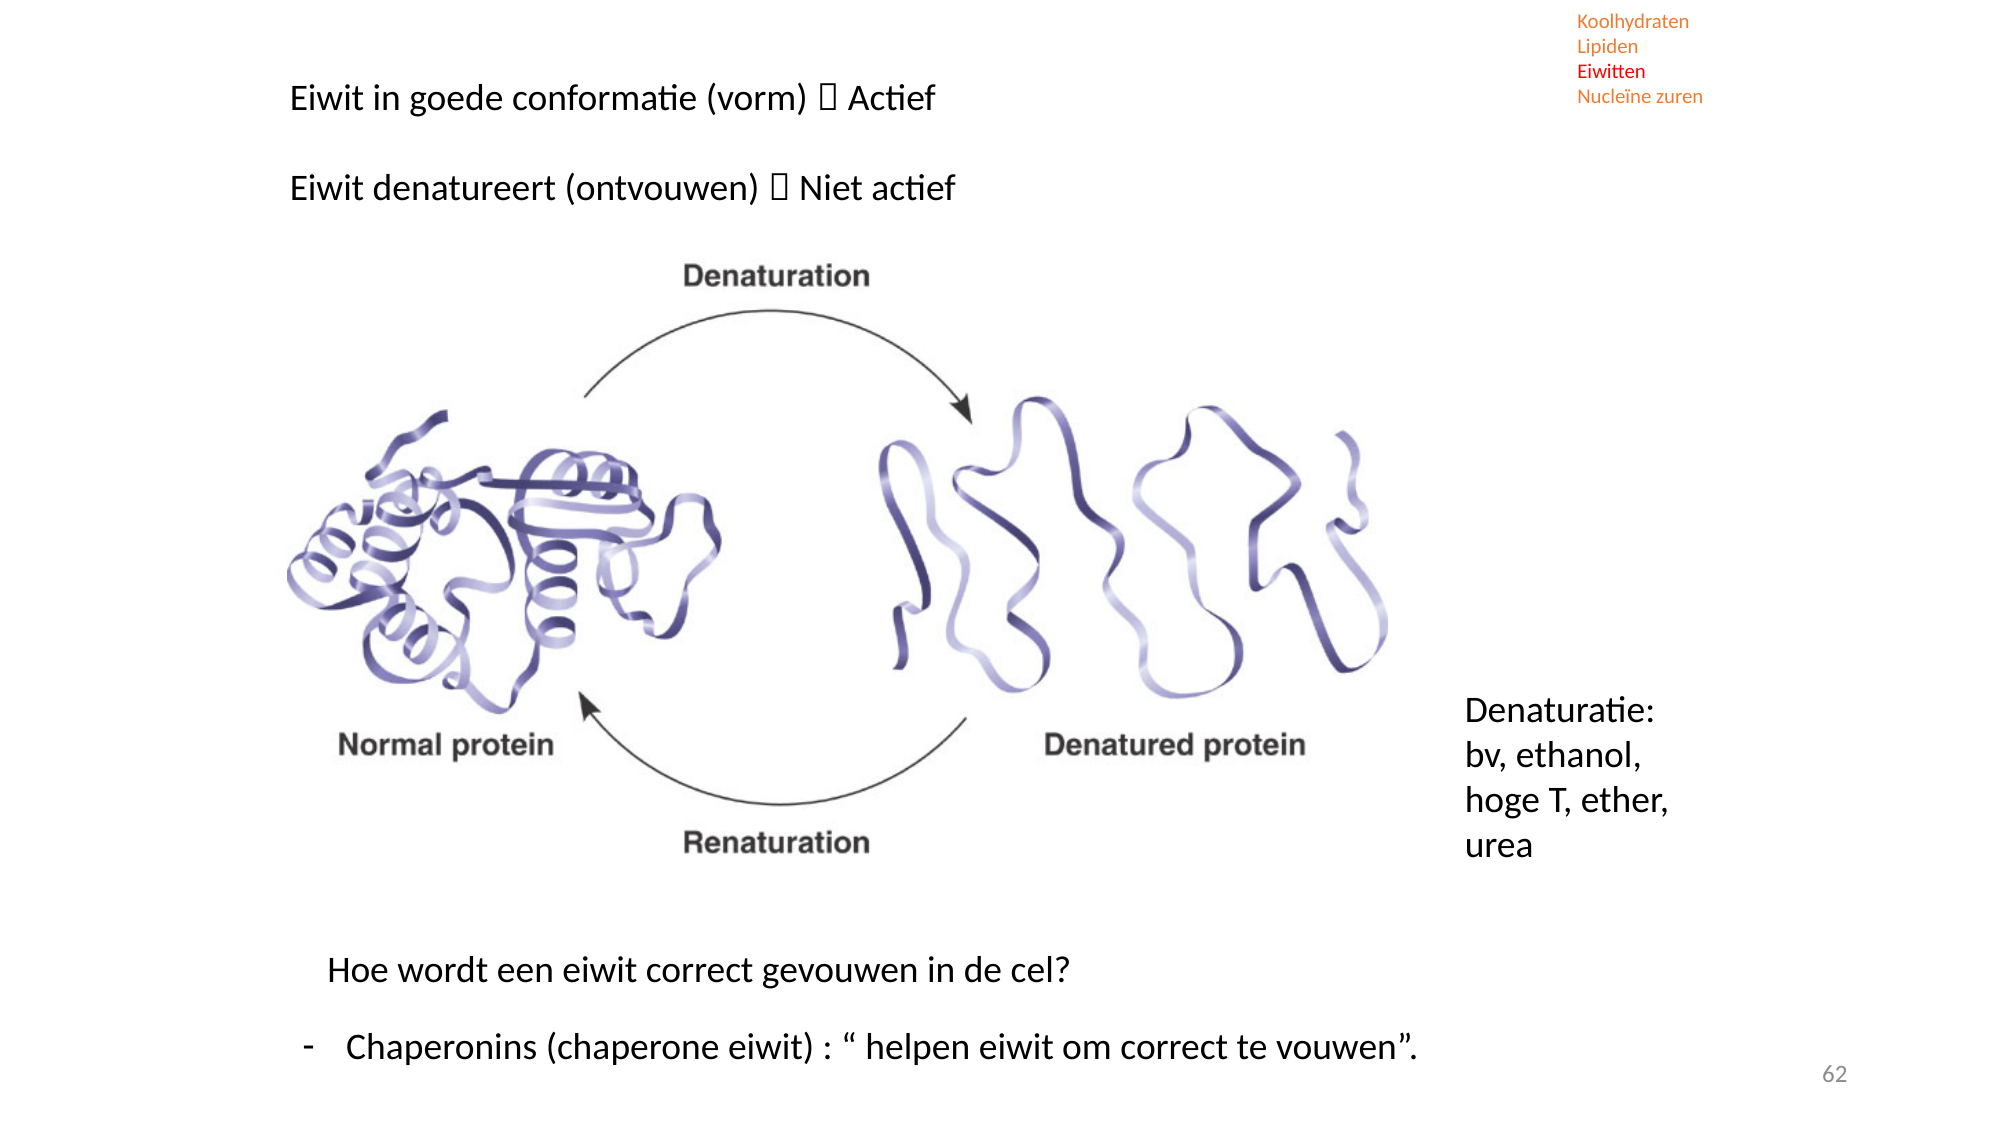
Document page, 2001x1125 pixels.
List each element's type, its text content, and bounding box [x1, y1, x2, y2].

text_box Koolhydraten Lipiden Eiwitten Nucleïne zuren [1487, 0, 1750, 115]
picture [287, 258, 1388, 859]
text_box Denaturatie: bv, ethanol, hoge T, ether, urea [1449, 678, 1700, 873]
text_box Hoe wordt een eiwit correct gevouwen in de cel? [312, 937, 1750, 998]
text_box Eiwit in goede conformatie (vorm)  Actief Eiwit denatureert (ontvouwen)  Niet actief [275, 65, 1035, 980]
text_box <number> [1412, 1042, 1863, 1103]
text_box Chaperonins (chaperone eiwit) : “ helpen eiwit om correct te vouwen”. [287, 1014, 1538, 1075]
